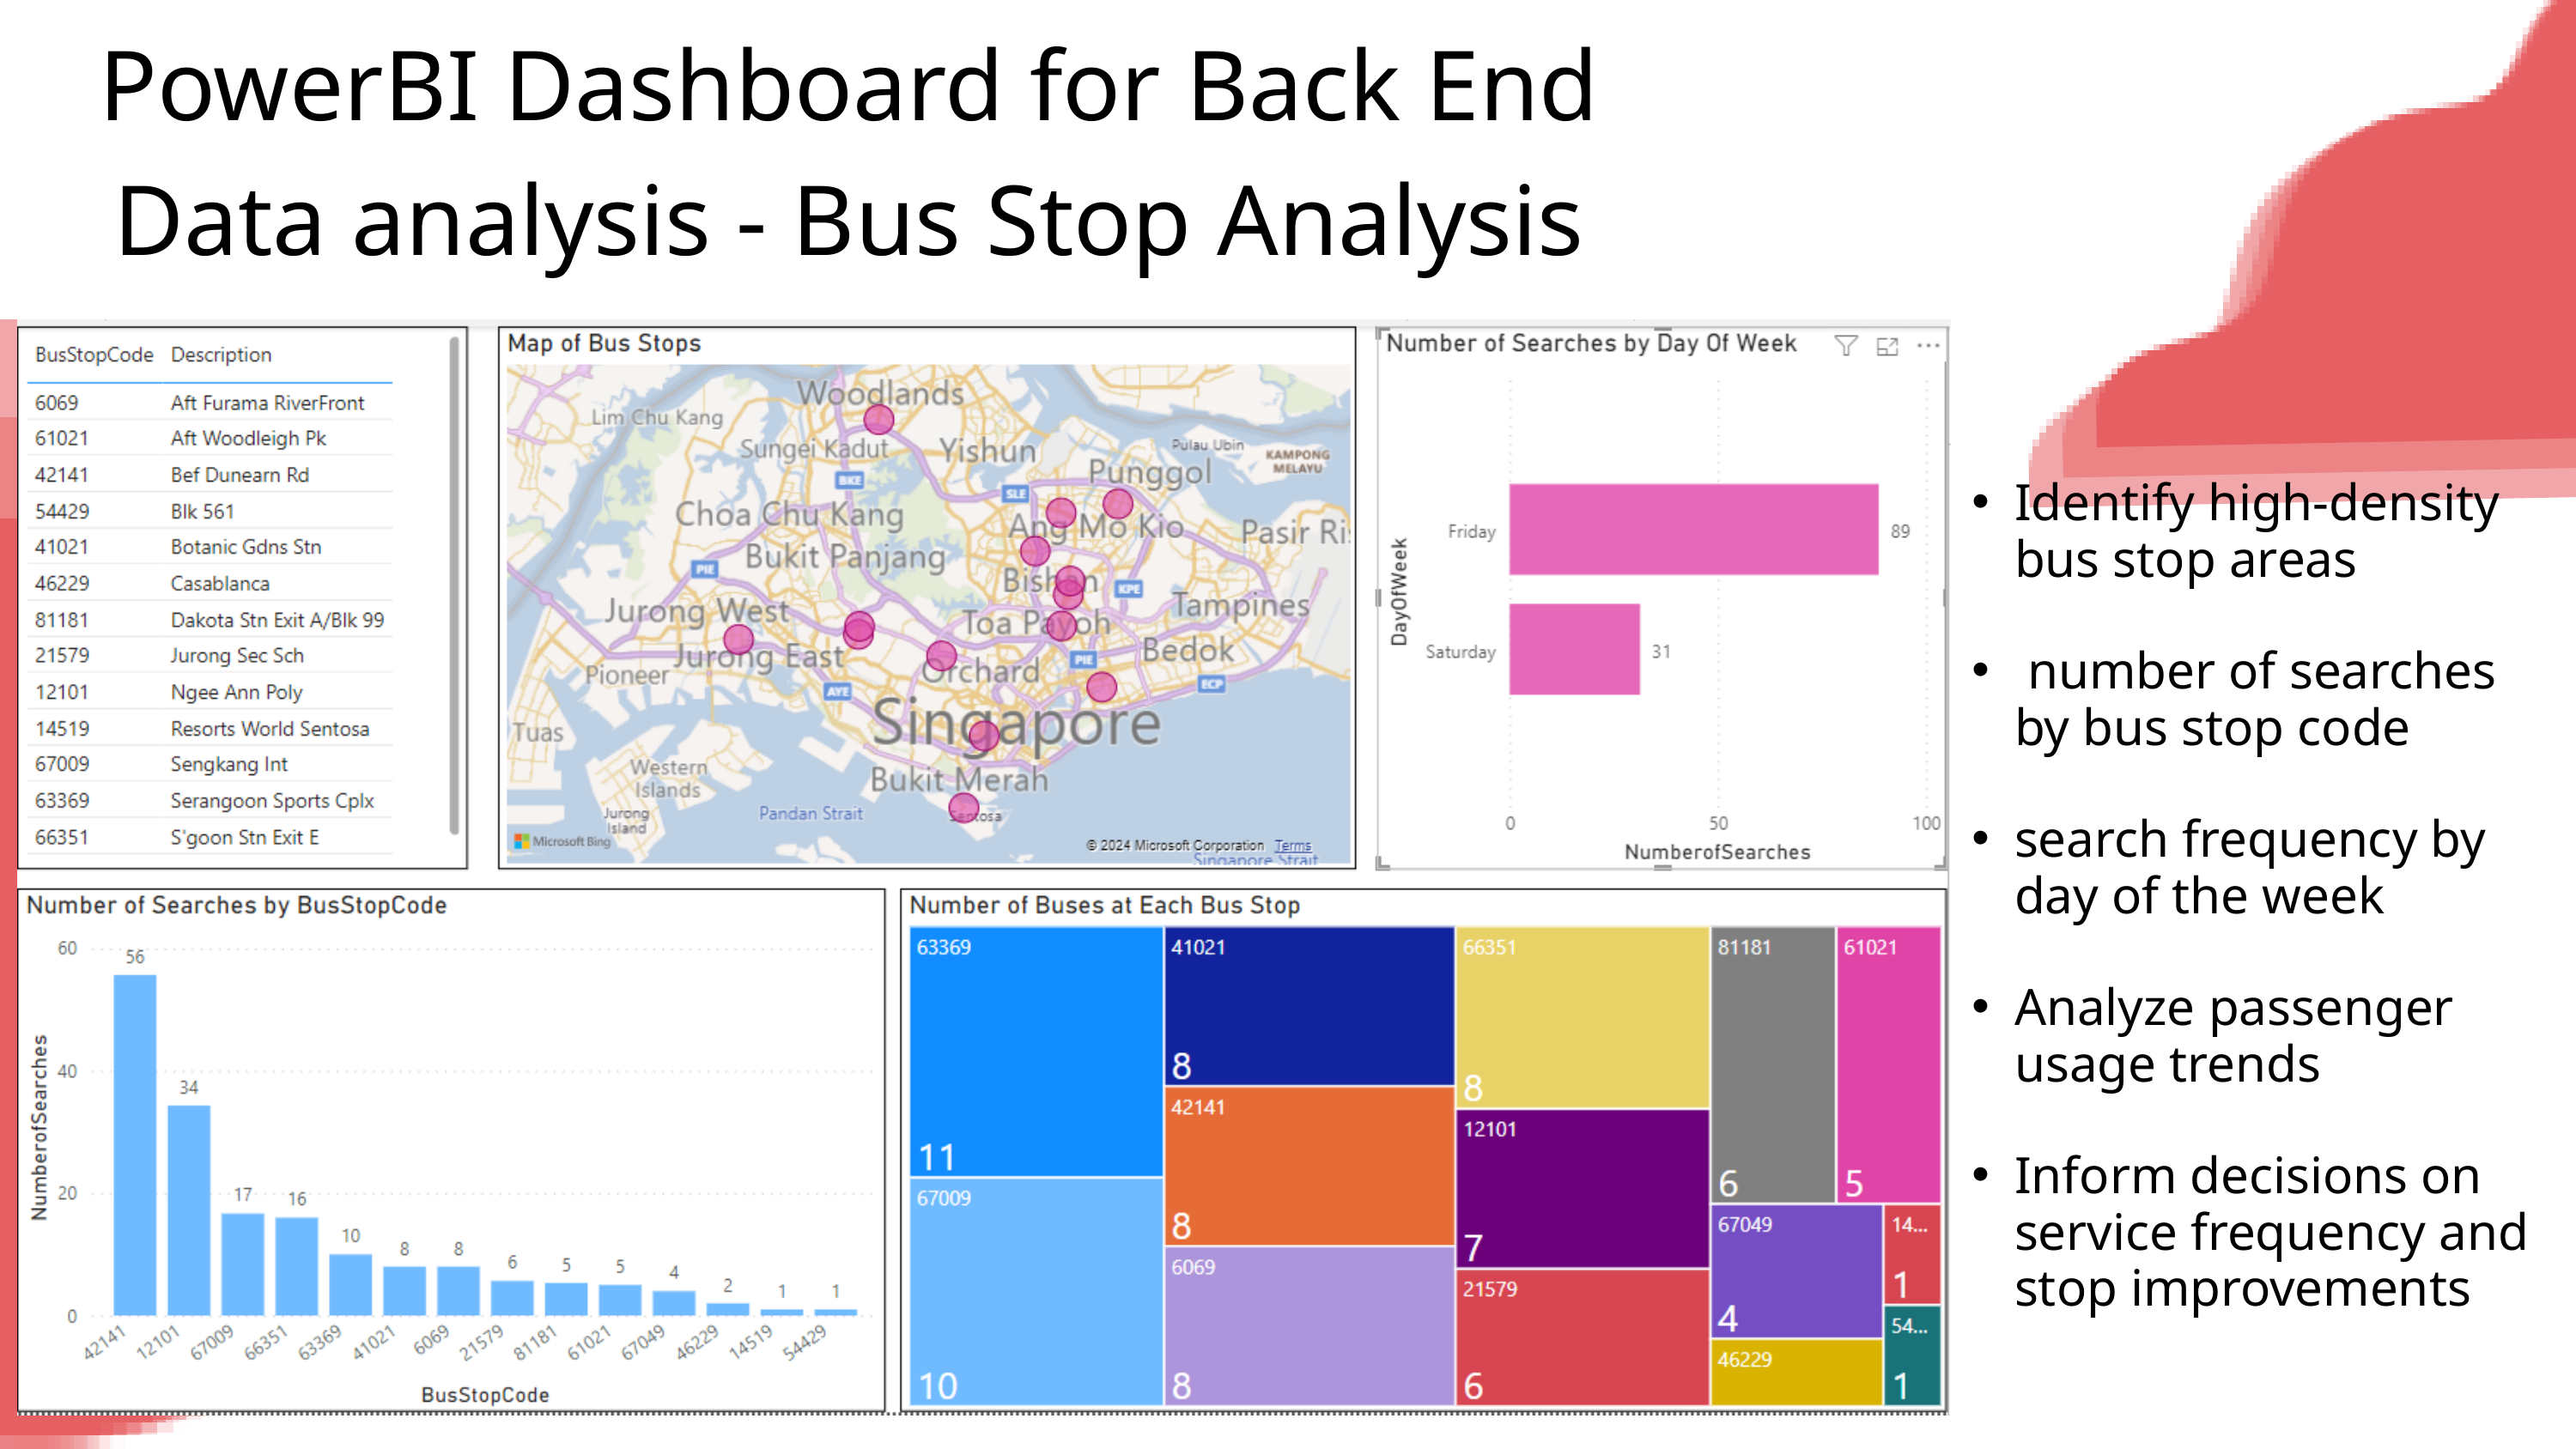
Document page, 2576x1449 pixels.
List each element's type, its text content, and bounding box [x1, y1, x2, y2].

text_box Identify high-density bus stop areas number of searches by bus stop code search frequency by day of the week Analyze passenger usage trends Inform decisions on service frequency and stop improvements [1929, 418, 2538, 1317]
text_box [1273, 319, 1951, 1416]
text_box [0, 319, 1272, 1449]
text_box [2019, 0, 2576, 508]
text_box PowerBI Dashboard for Back End Data analysis - Bus Stop Analysis [0, 4, 1716, 276]
